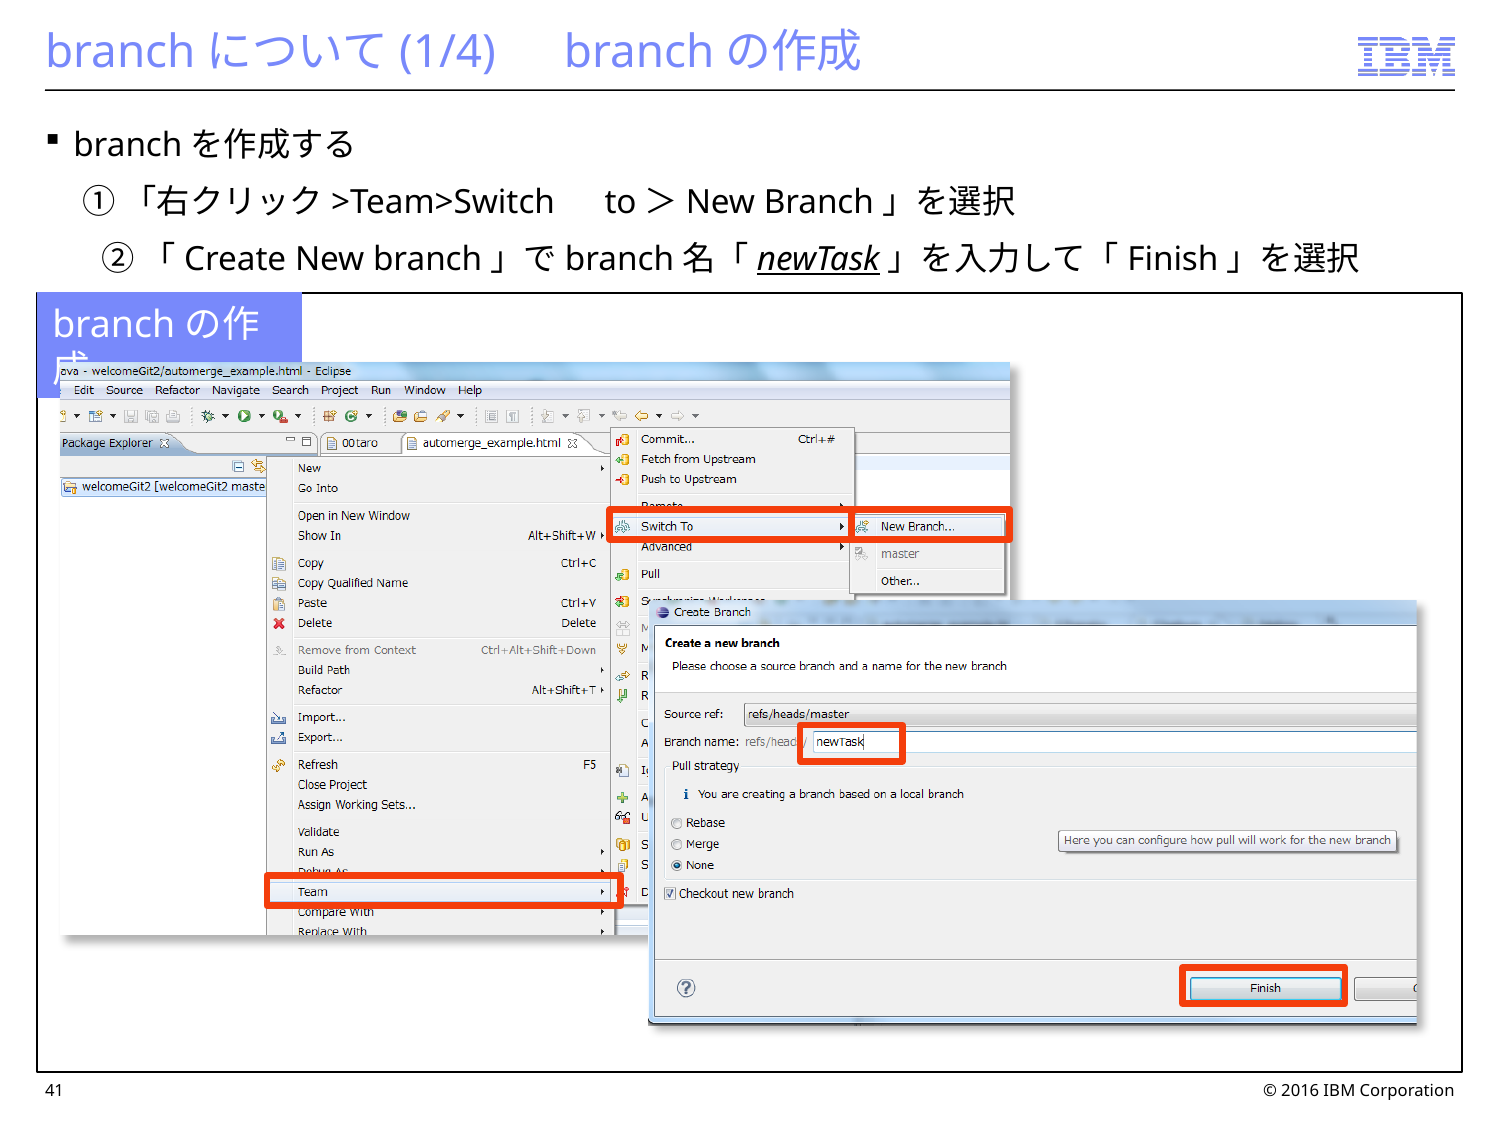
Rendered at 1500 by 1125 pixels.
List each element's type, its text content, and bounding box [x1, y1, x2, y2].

title branchについて(1/4) branchの作成 [29, 20, 1455, 89]
text_box [35, 291, 1464, 1074]
slide_number 41 [29, 1072, 91, 1103]
picture [59, 361, 1417, 1026]
text_box branchの作成 [37, 292, 302, 398]
list branchを作成する ①「右クリック>Team>Switch to＞New Branch」を選択 ②「Create New branch」でbranch名「newTask」を入力して「Finish」を選択 [29, 116, 1455, 294]
